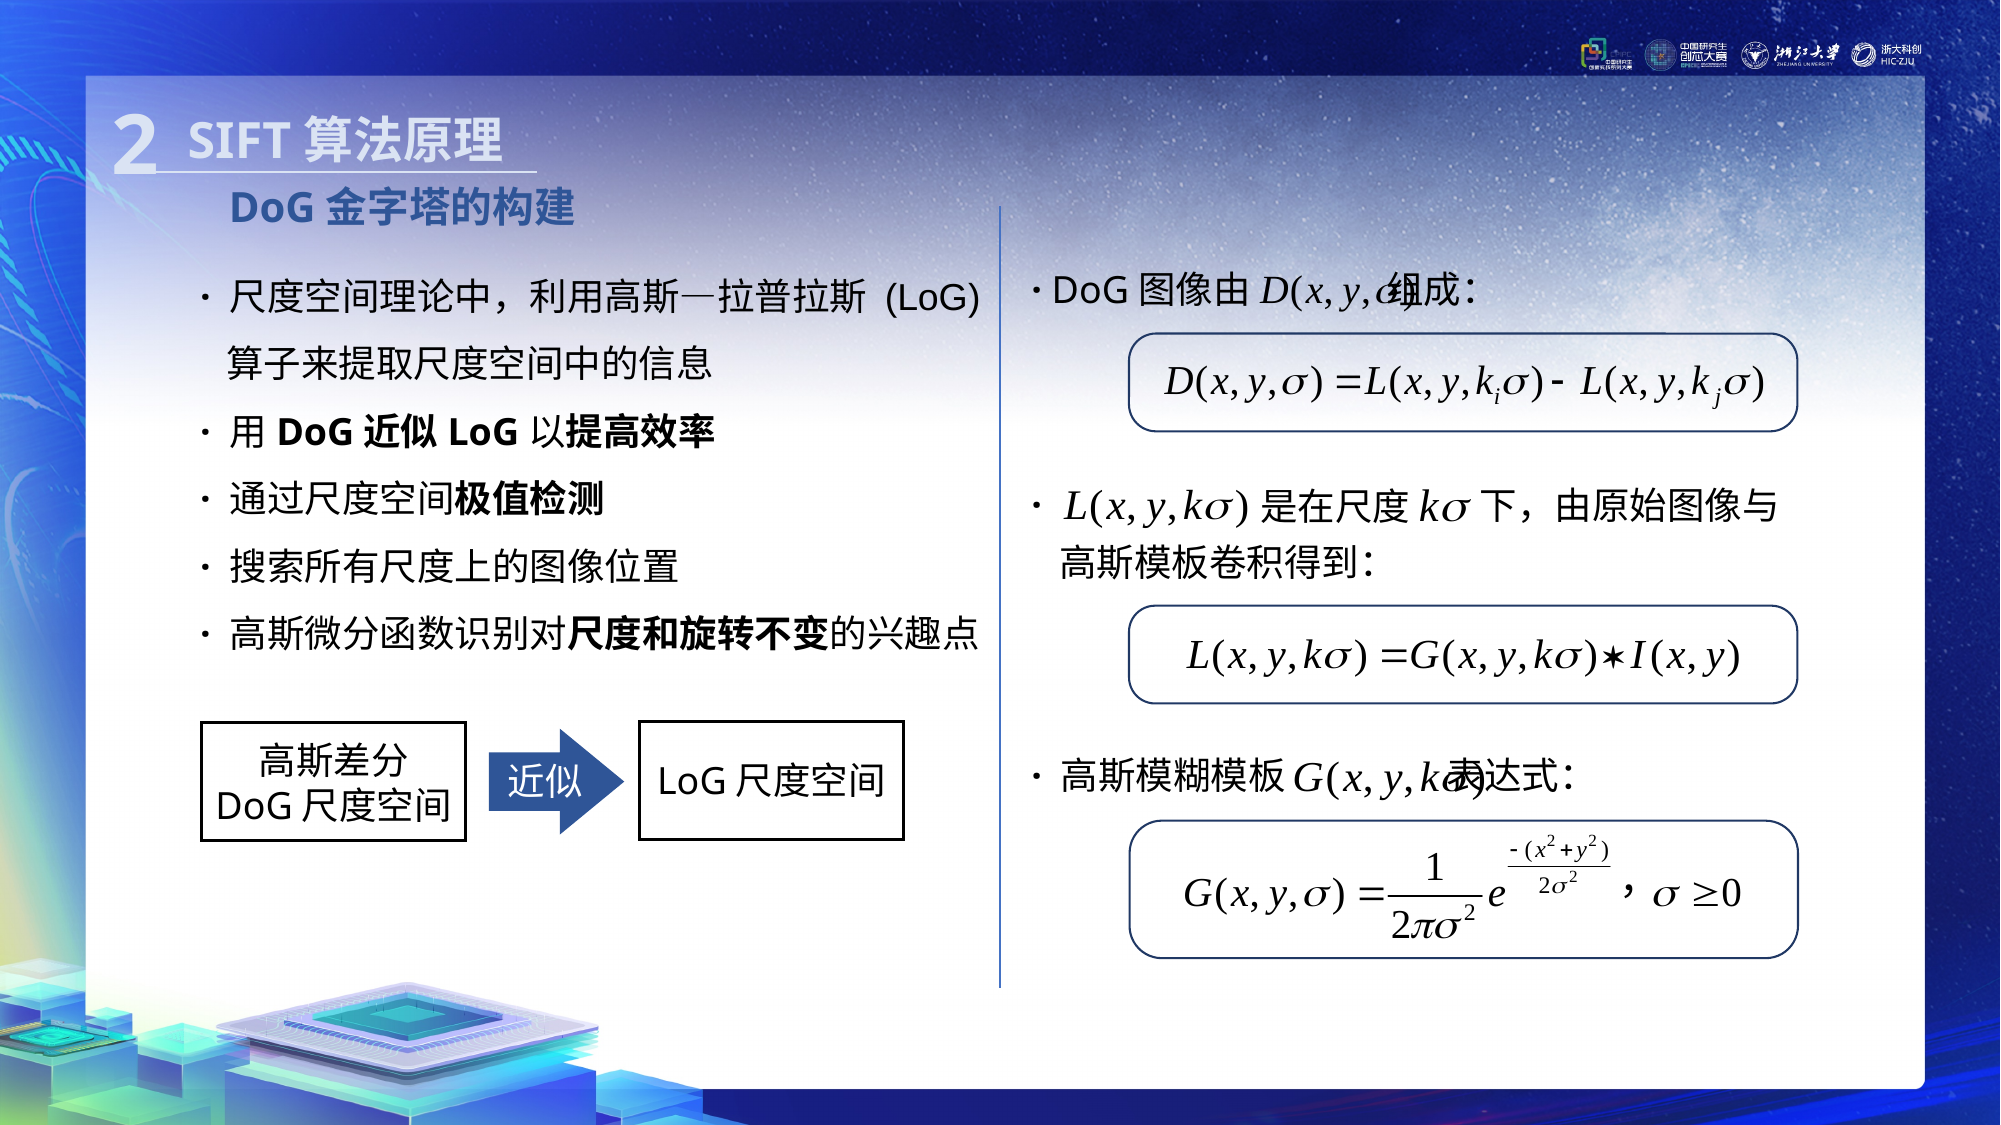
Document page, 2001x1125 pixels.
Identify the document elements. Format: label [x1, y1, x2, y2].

picture [0, 0, 2000, 1125]
text_box [185, 721, 920, 841]
text_box [1157, 353, 1771, 419]
text_box [1016, 473, 1815, 592]
text_box [1252, 267, 1425, 321]
text_box [1287, 752, 1494, 810]
text_box [1177, 823, 1749, 948]
text_box [1179, 630, 1750, 686]
